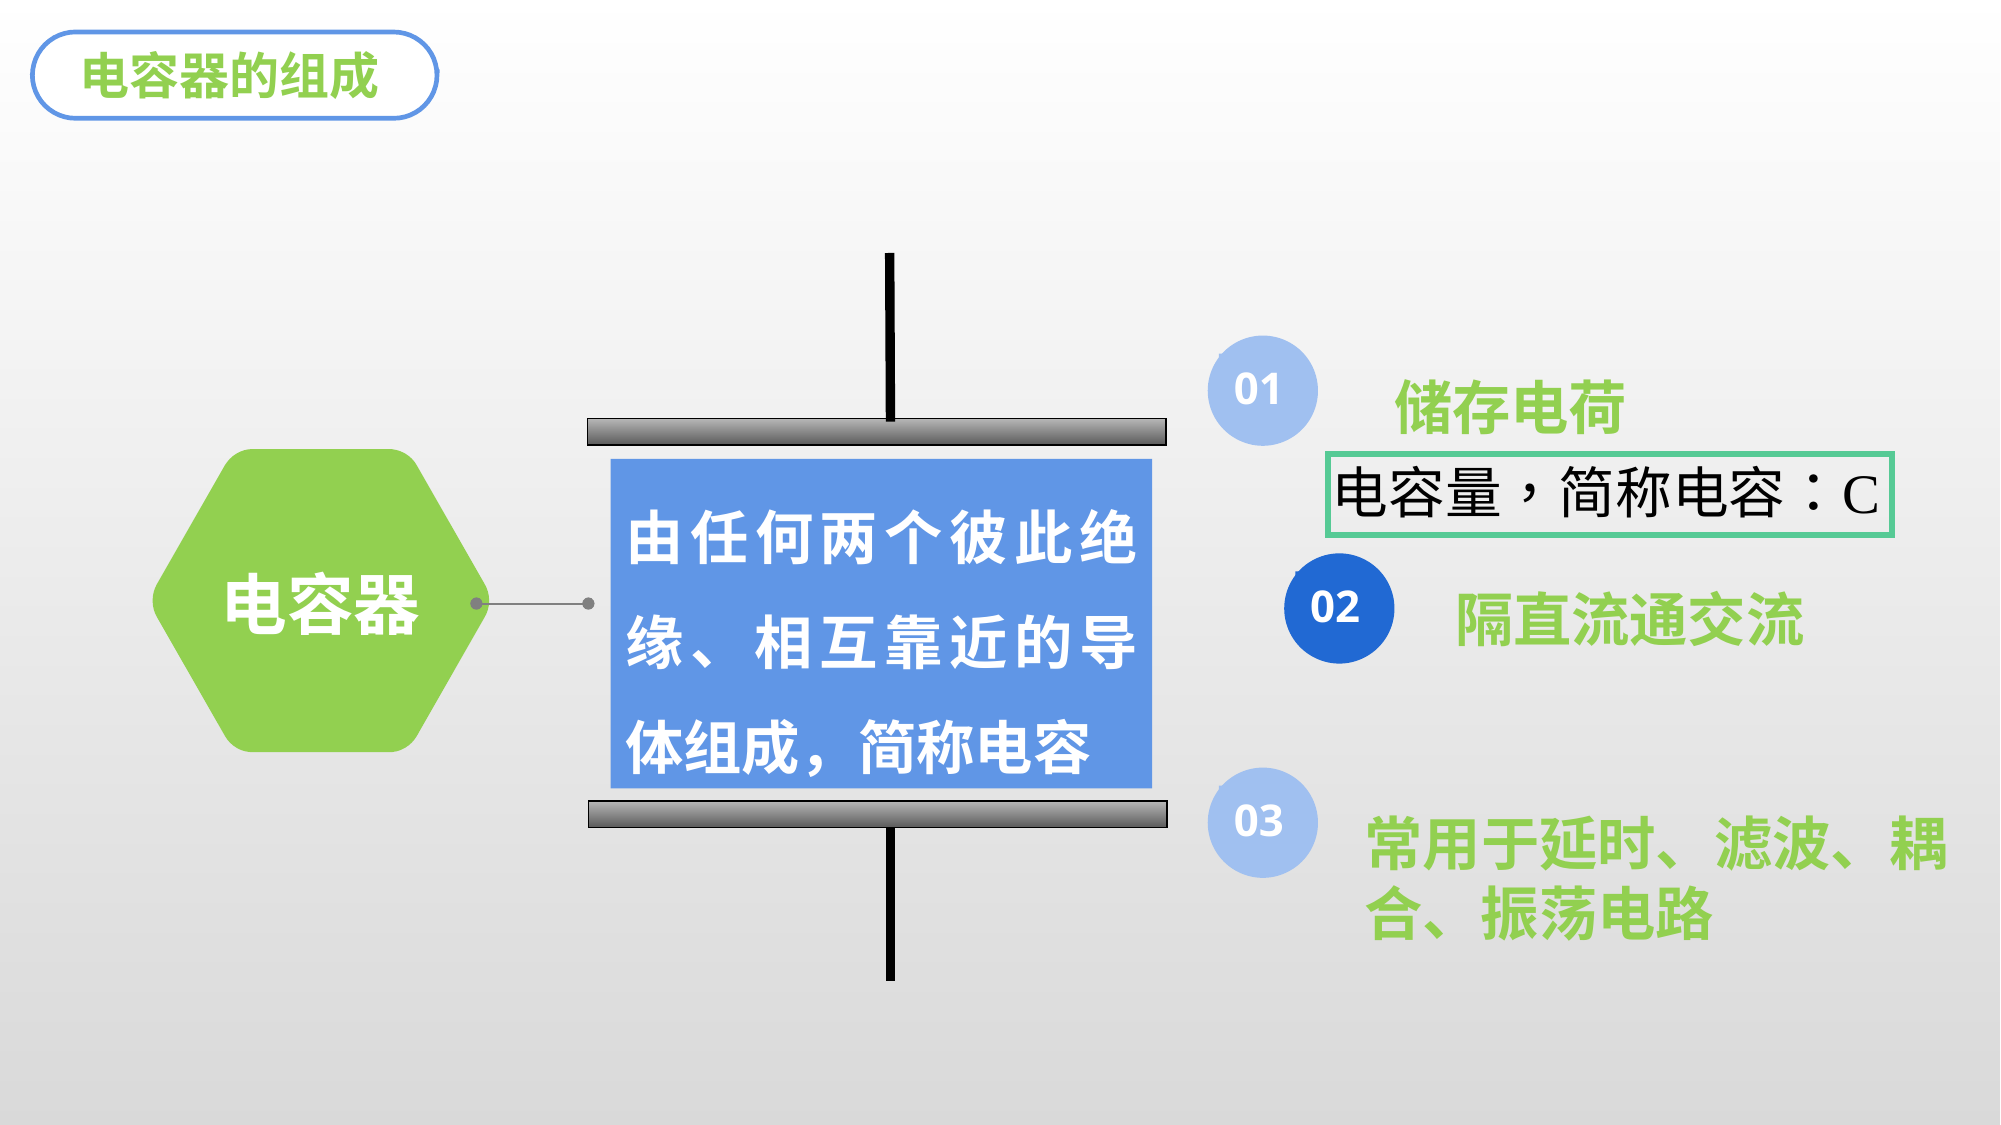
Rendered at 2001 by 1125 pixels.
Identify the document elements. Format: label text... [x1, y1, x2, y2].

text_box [1284, 553, 1395, 664]
text_box [588, 800, 1167, 828]
text_box 储存电荷 [1394, 399, 1876, 442]
text_box 电容器 [191, 553, 450, 654]
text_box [1207, 767, 1318, 878]
text_box 常用于延时、滤波、耦合、振荡电路 [1364, 807, 1948, 948]
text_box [32, 31, 437, 119]
text_box 隔直流通交流 [1455, 611, 1937, 654]
text_box [587, 418, 1167, 445]
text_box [1207, 335, 1318, 446]
text_box 由任何两个彼此绝缘、相互靠近的导体组成，简称电容 [610, 458, 1153, 789]
text_box [152, 449, 490, 753]
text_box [1331, 457, 1889, 532]
